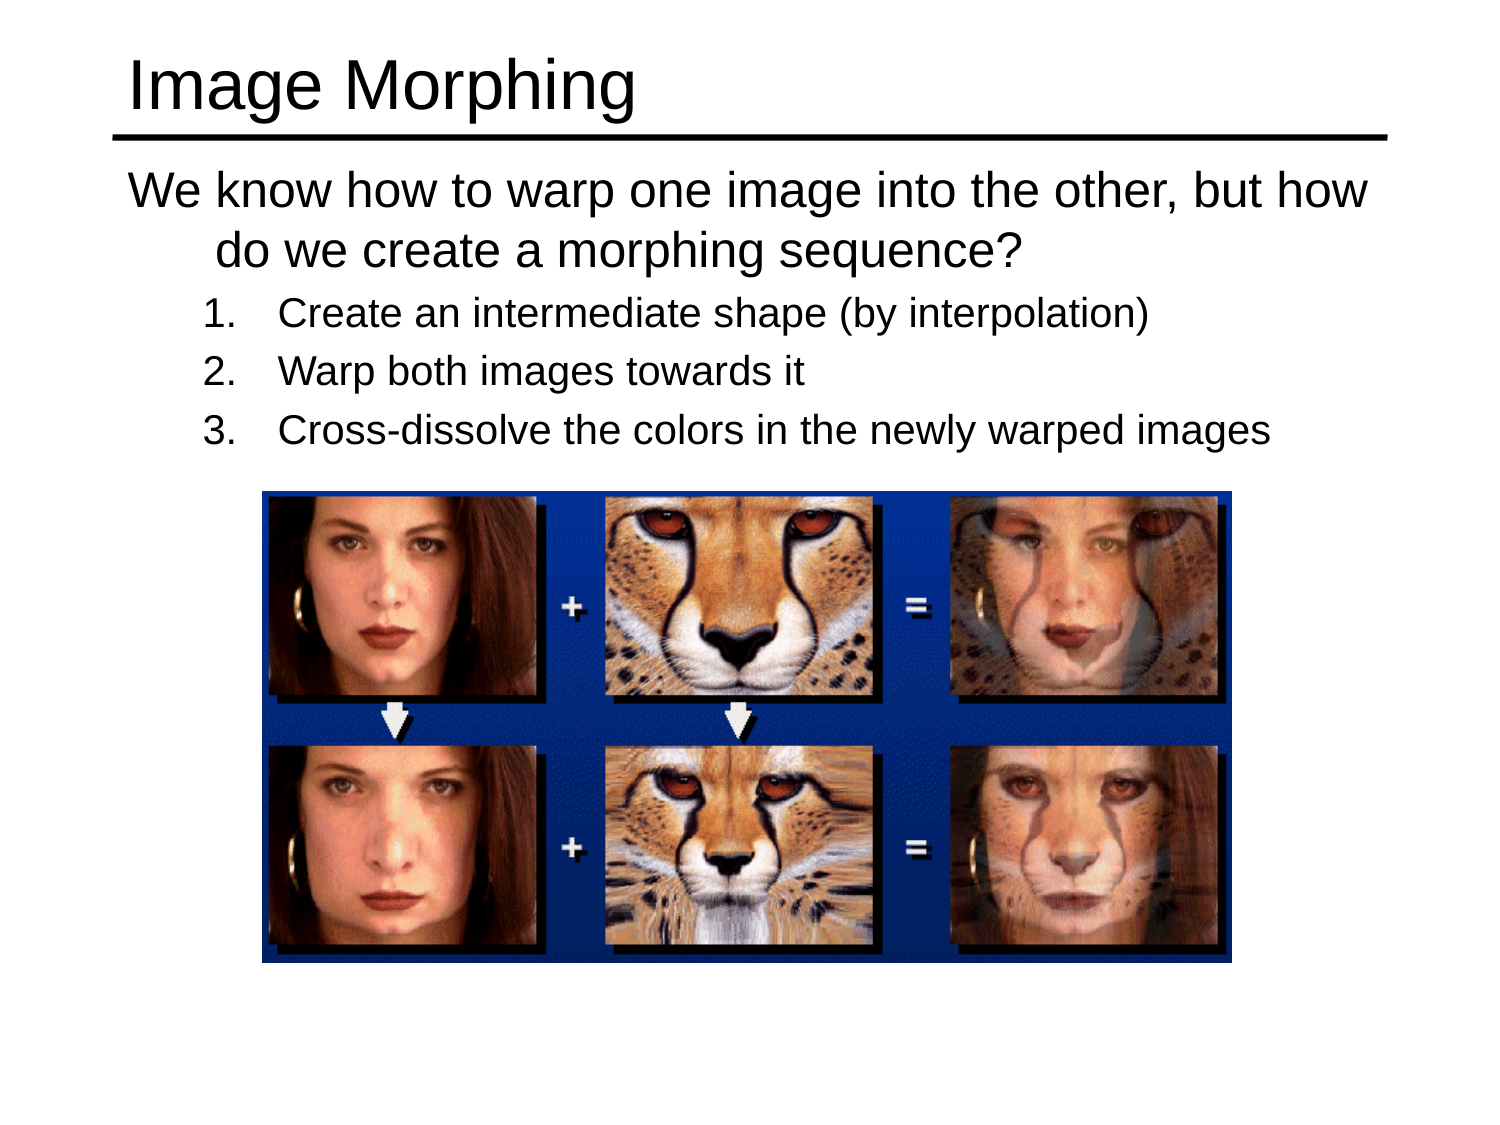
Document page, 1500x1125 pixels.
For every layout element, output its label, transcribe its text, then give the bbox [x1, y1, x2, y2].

list We know how to warp one image into the other, but how do we create a morphing sequence? Create an intermediate shape (by interpolation) Warp both images towards it Cross-dissolve the colors in the newly warped images [112, 149, 1388, 1013]
picture [262, 491, 1232, 963]
title Image Morphing [112, 12, 1388, 149]
